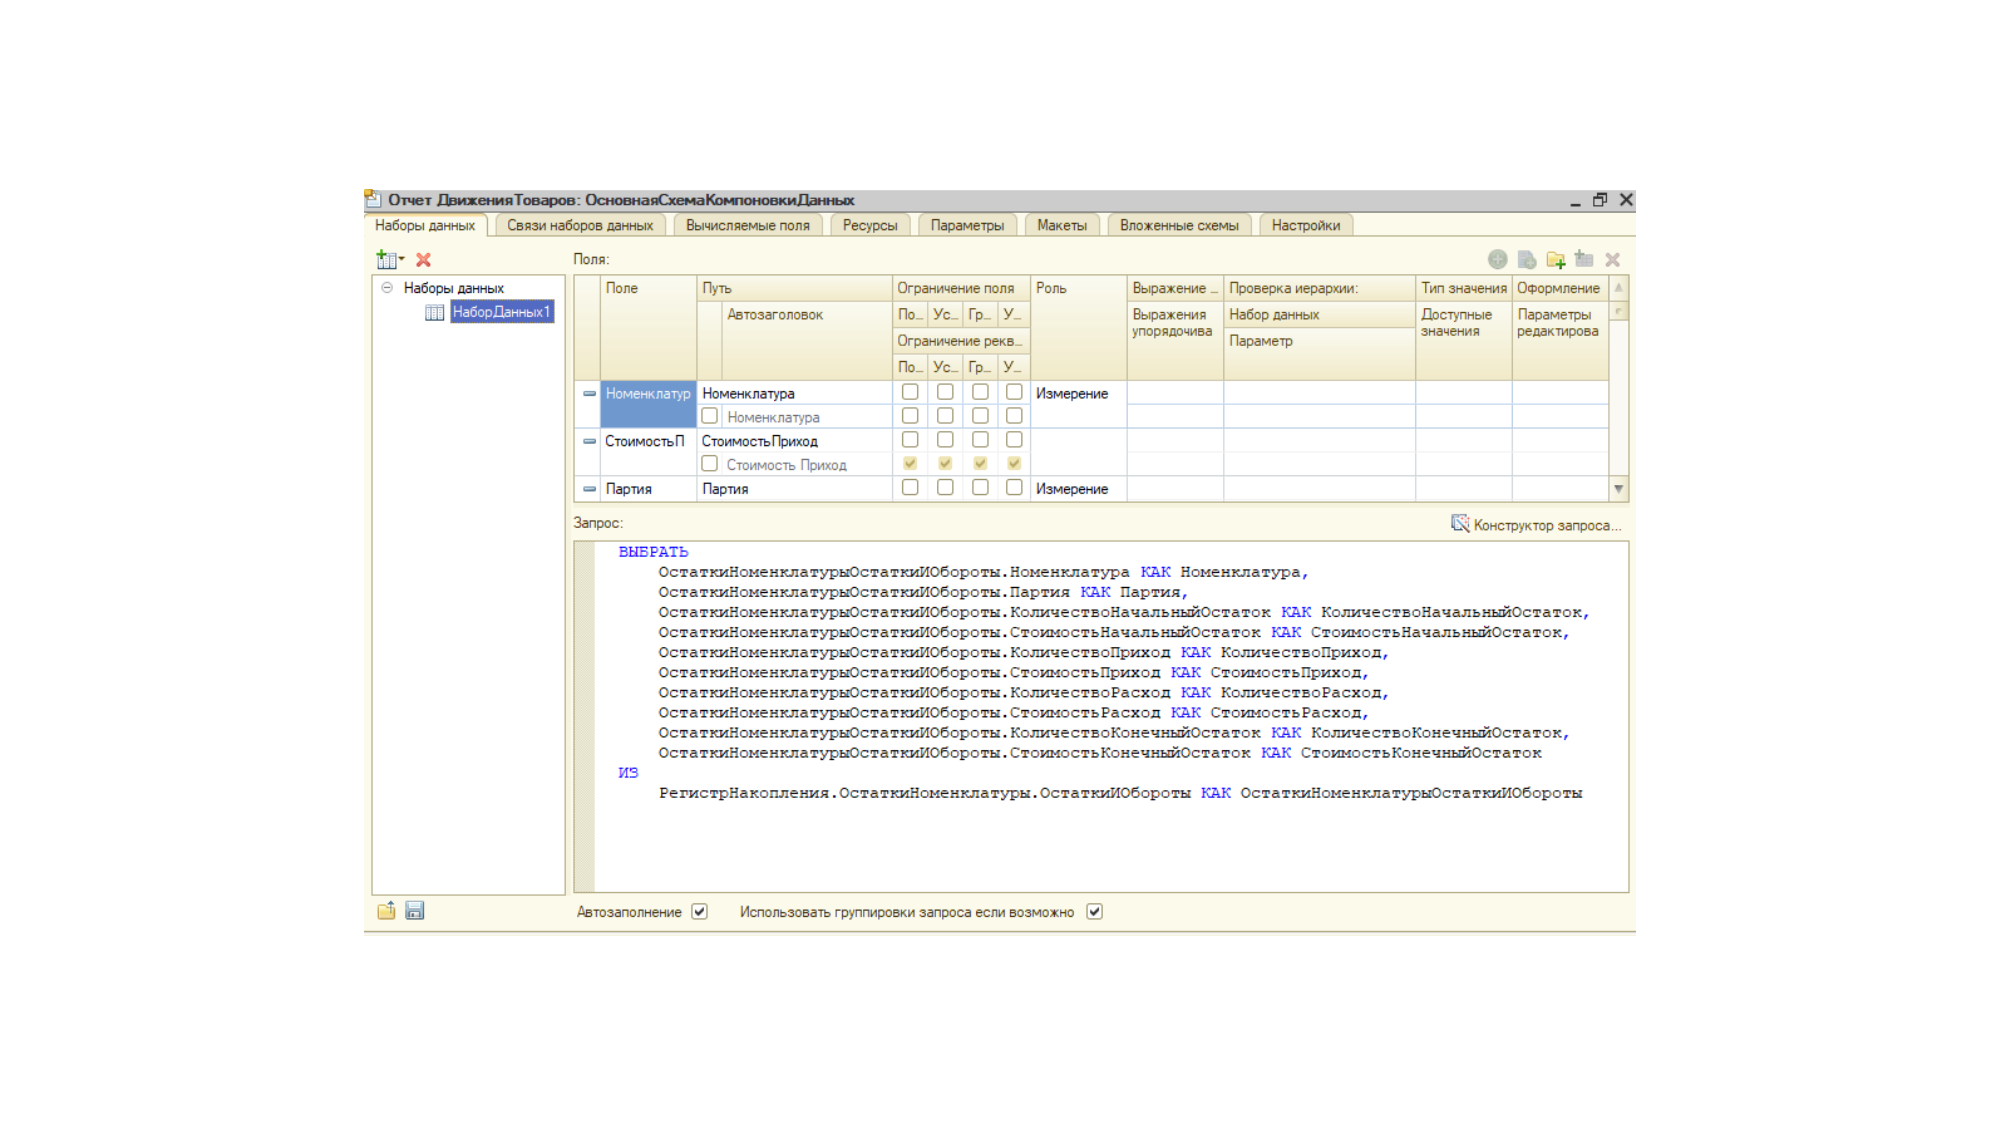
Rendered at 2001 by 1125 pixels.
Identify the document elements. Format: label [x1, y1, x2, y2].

picture [364, 189, 1636, 936]
